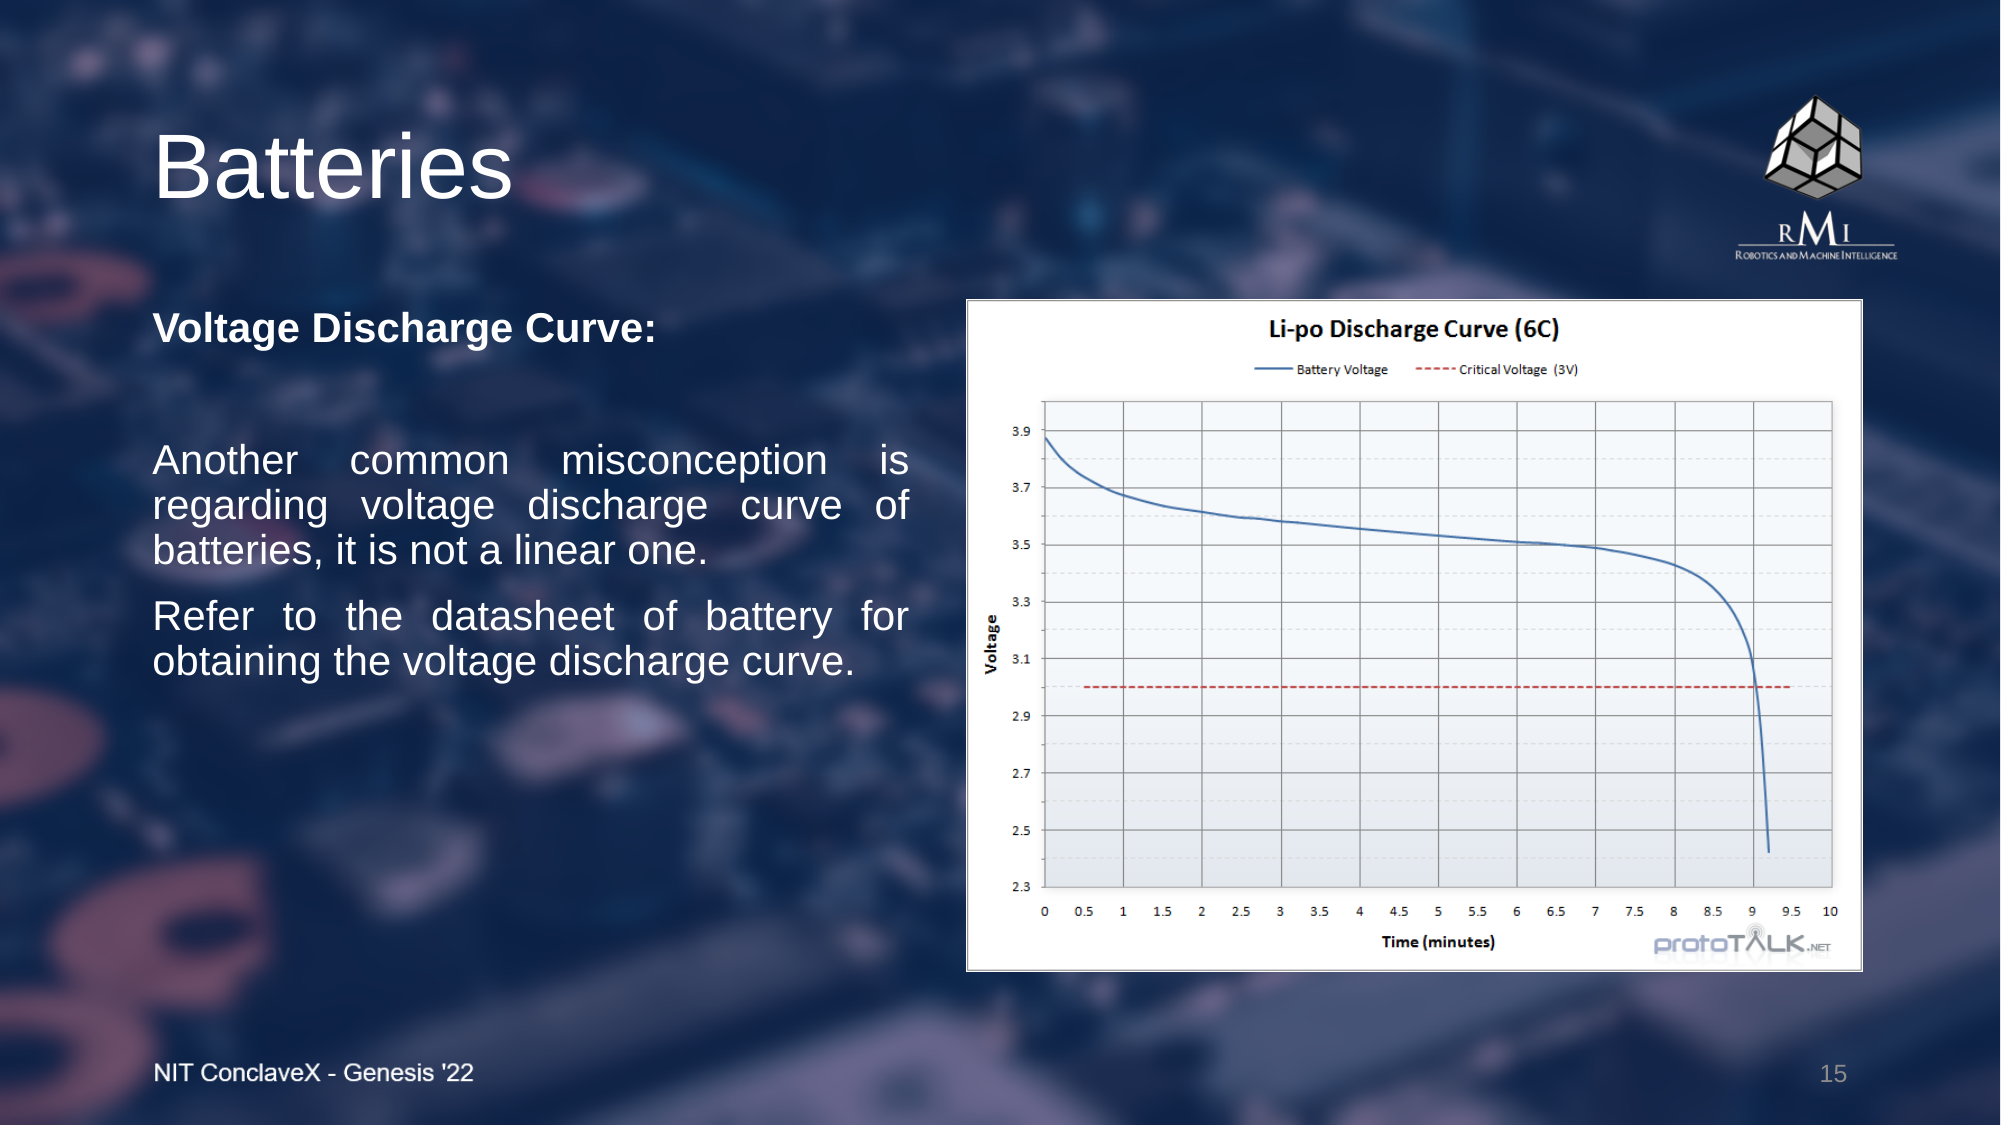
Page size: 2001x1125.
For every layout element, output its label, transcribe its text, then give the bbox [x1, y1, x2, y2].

slide_number 15 [1412, 1042, 1863, 1103]
list Voltage Discharge Curve: Another common misconception is regarding voltage discharge curve of batteries, it is not a linear one. Refer to the datasheet of battery for obtaining the voltage discharge curve. [137, 299, 925, 854]
picture [0, 0, 2001, 1125]
title Batteries [137, 59, 1863, 278]
